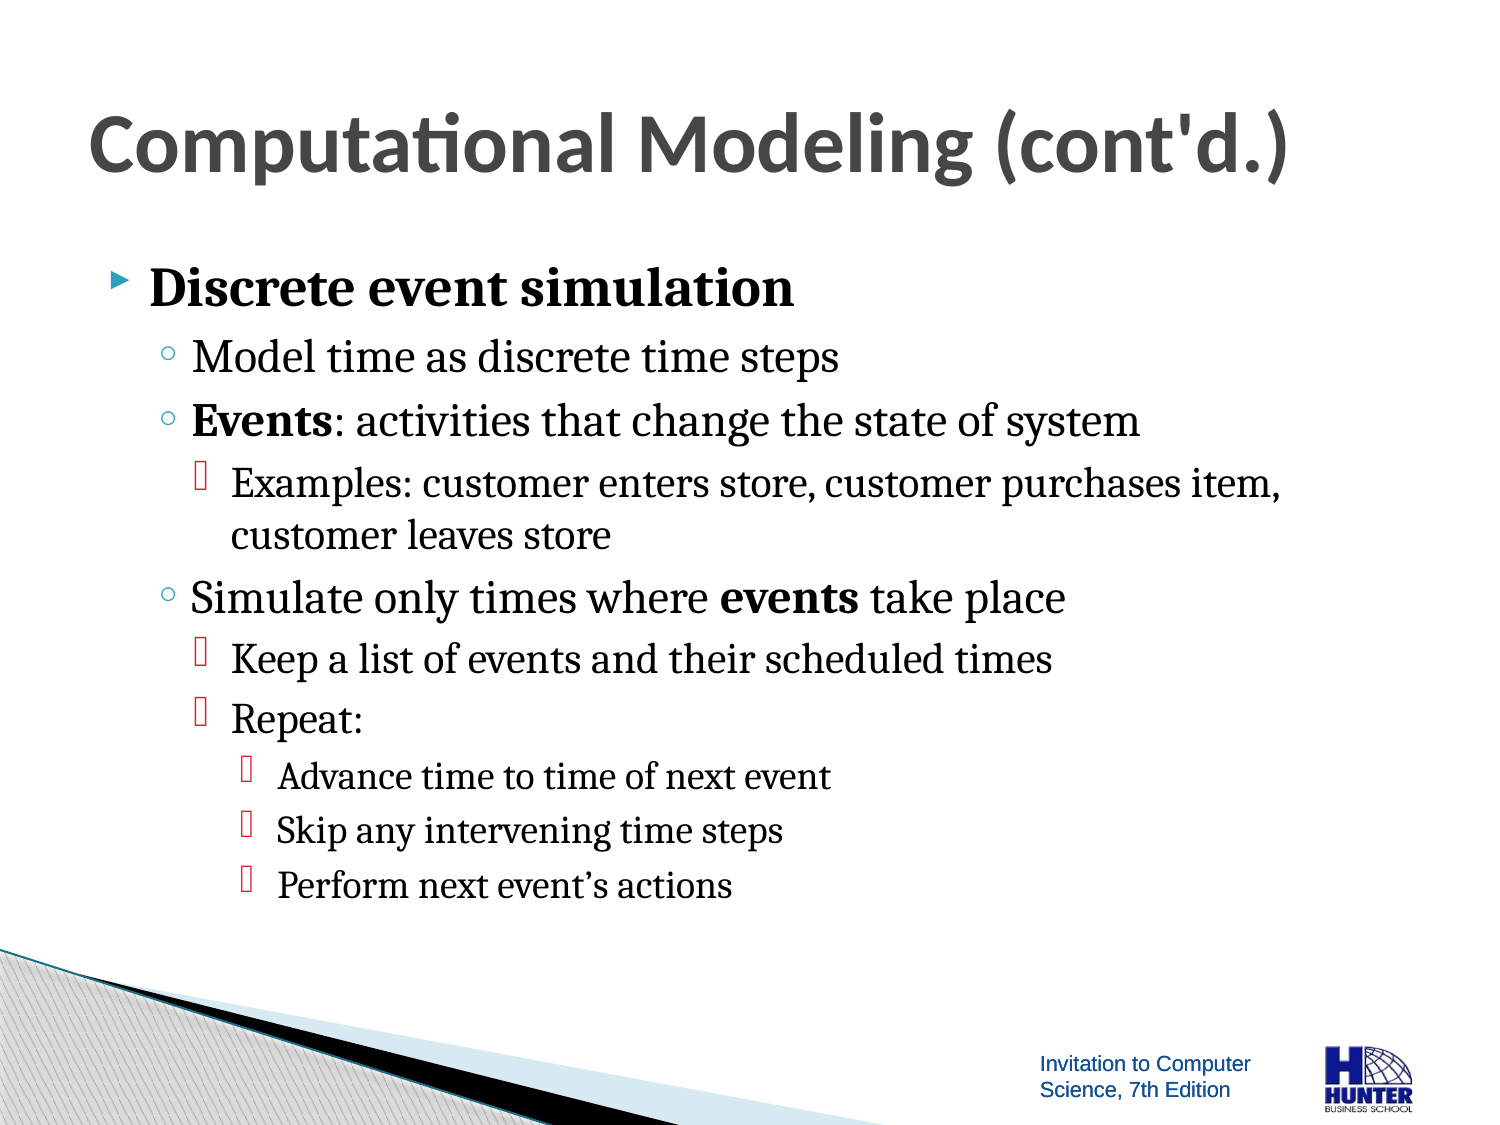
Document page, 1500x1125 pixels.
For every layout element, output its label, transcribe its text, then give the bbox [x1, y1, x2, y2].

list Discrete event simulation Model time as discrete time steps Events: activities that change the state of system Examples: customer enters store, customer purchases item, customer leaves store Simulate only times where events take place Keep a list of events and their scheduled times Repeat: Advance time to time of next event Skip any intervening time steps Perform next event’s actions [75, 243, 1425, 986]
title Computational Modeling (cont'd.) [75, 45, 1425, 233]
picture [1325, 1046, 1413, 1113]
